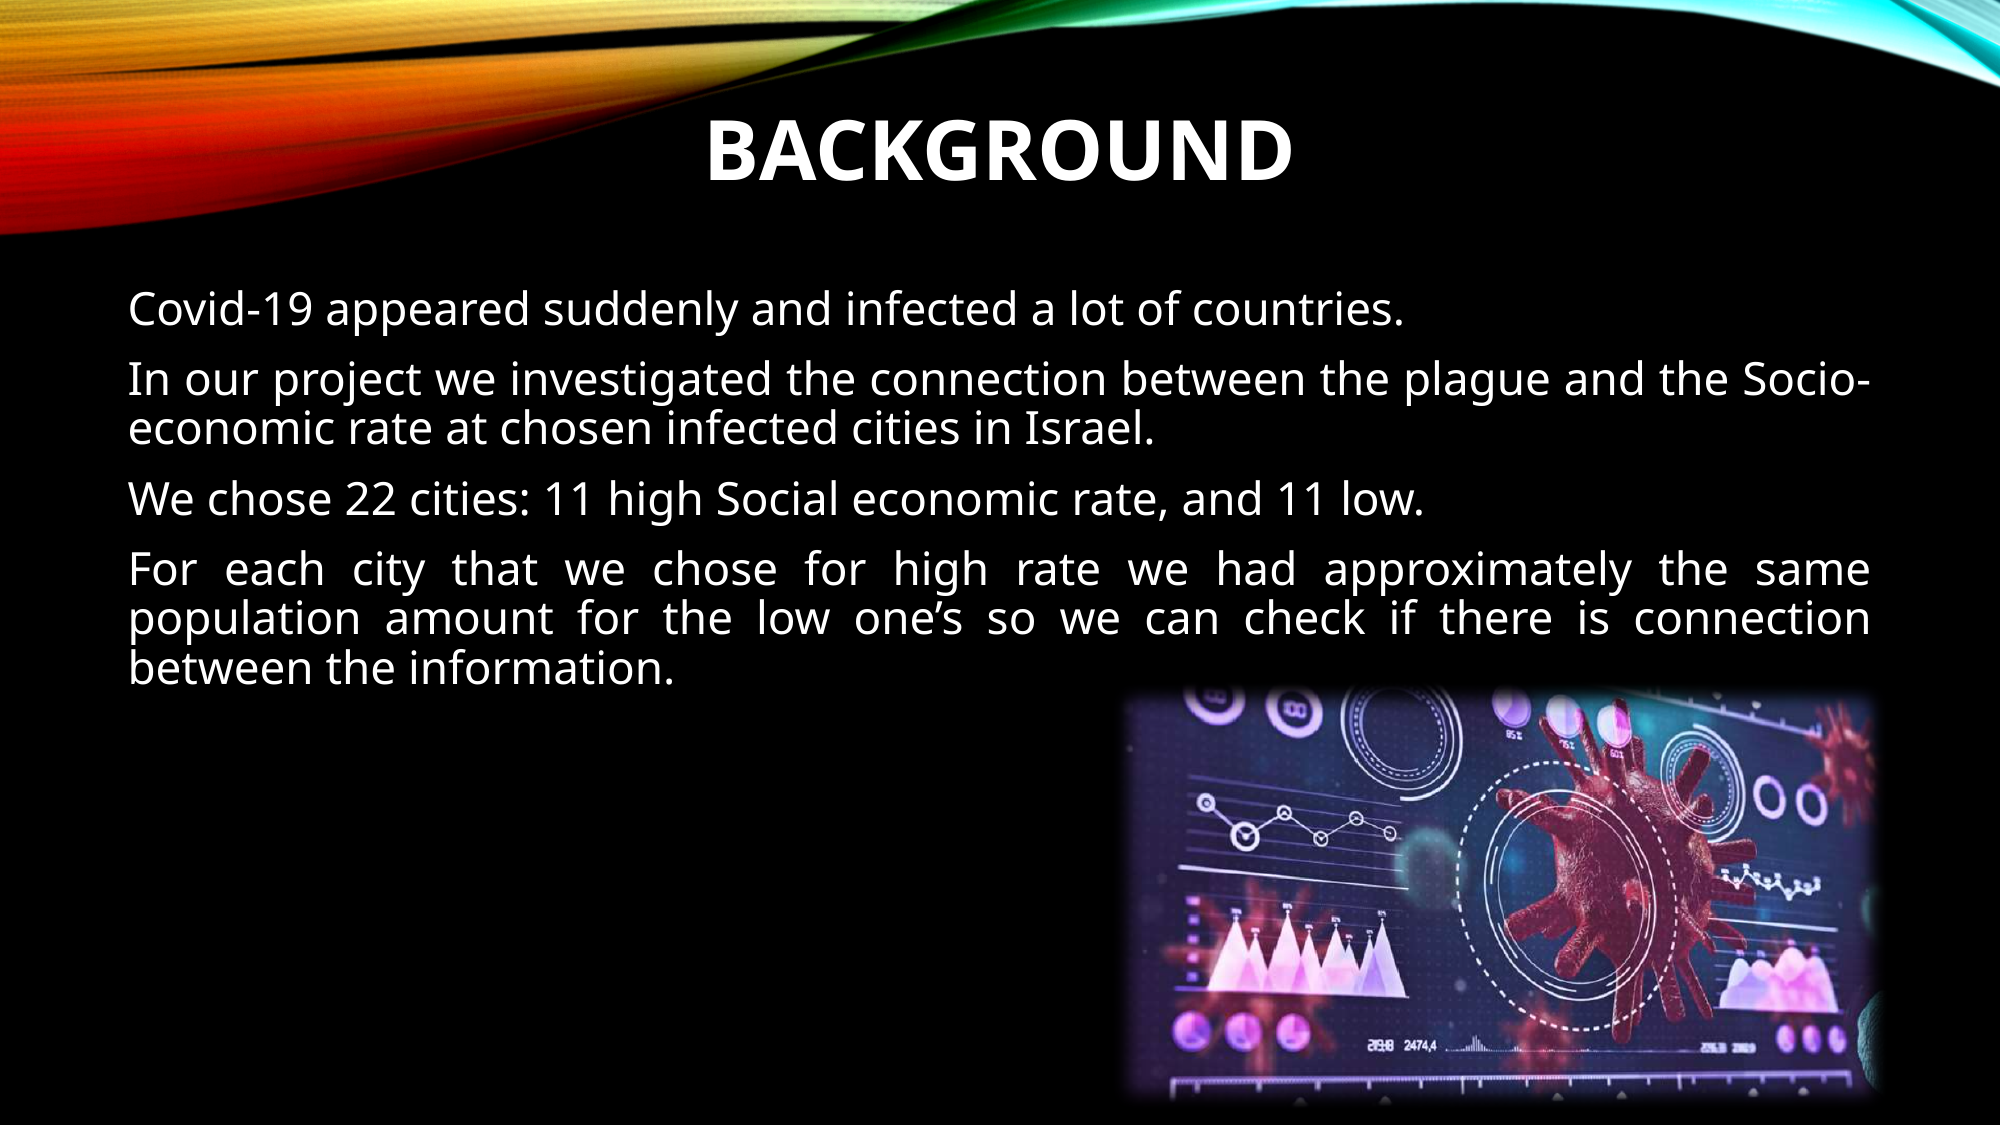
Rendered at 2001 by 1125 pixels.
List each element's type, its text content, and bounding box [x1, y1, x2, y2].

picture [0, 0, 2000, 237]
title BACKGROUND [293, 47, 1707, 260]
picture [1110, 680, 1888, 1111]
list Covid-19 appeared suddenly and infected a lot of countries. In our project we investigated the connection between the plague and the Socio-economic rate at chosen infected cities in Israel. We chose 22 cities: 11 high Social economic rate, and 11 low. For each city that we chose for high rate we had approximately the same population amount for the low one’s so we can check if there is connection between the information. [112, 278, 1888, 937]
